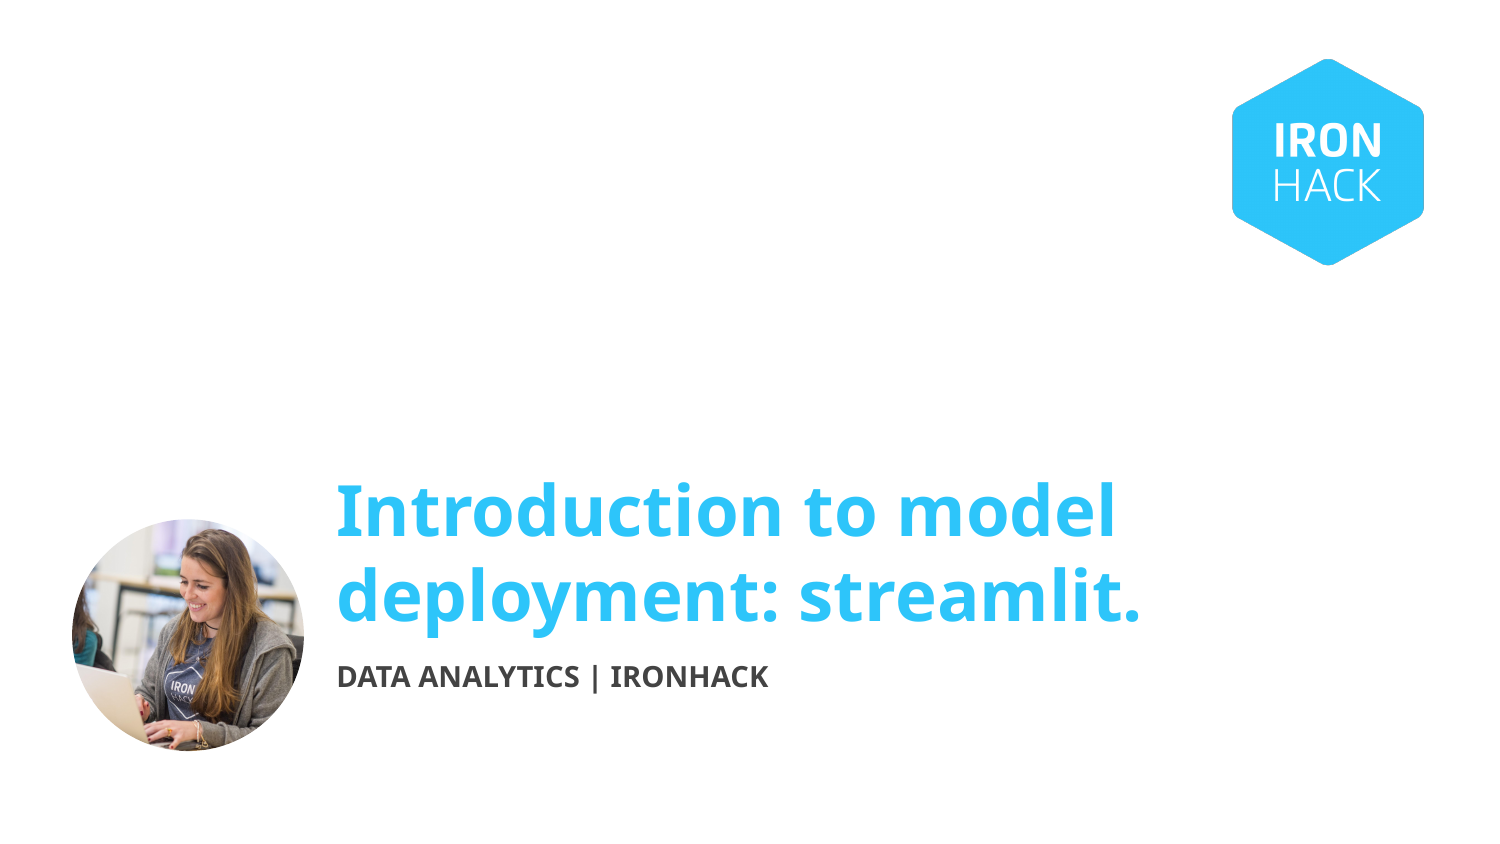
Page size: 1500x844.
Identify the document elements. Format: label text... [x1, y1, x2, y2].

picture [71, 519, 305, 752]
picture [1191, 25, 1465, 299]
title Introduction to model deployment: streamlit. [321, 450, 1454, 545]
title DATA ANALYTICS | IRONHACK [321, 643, 963, 709]
